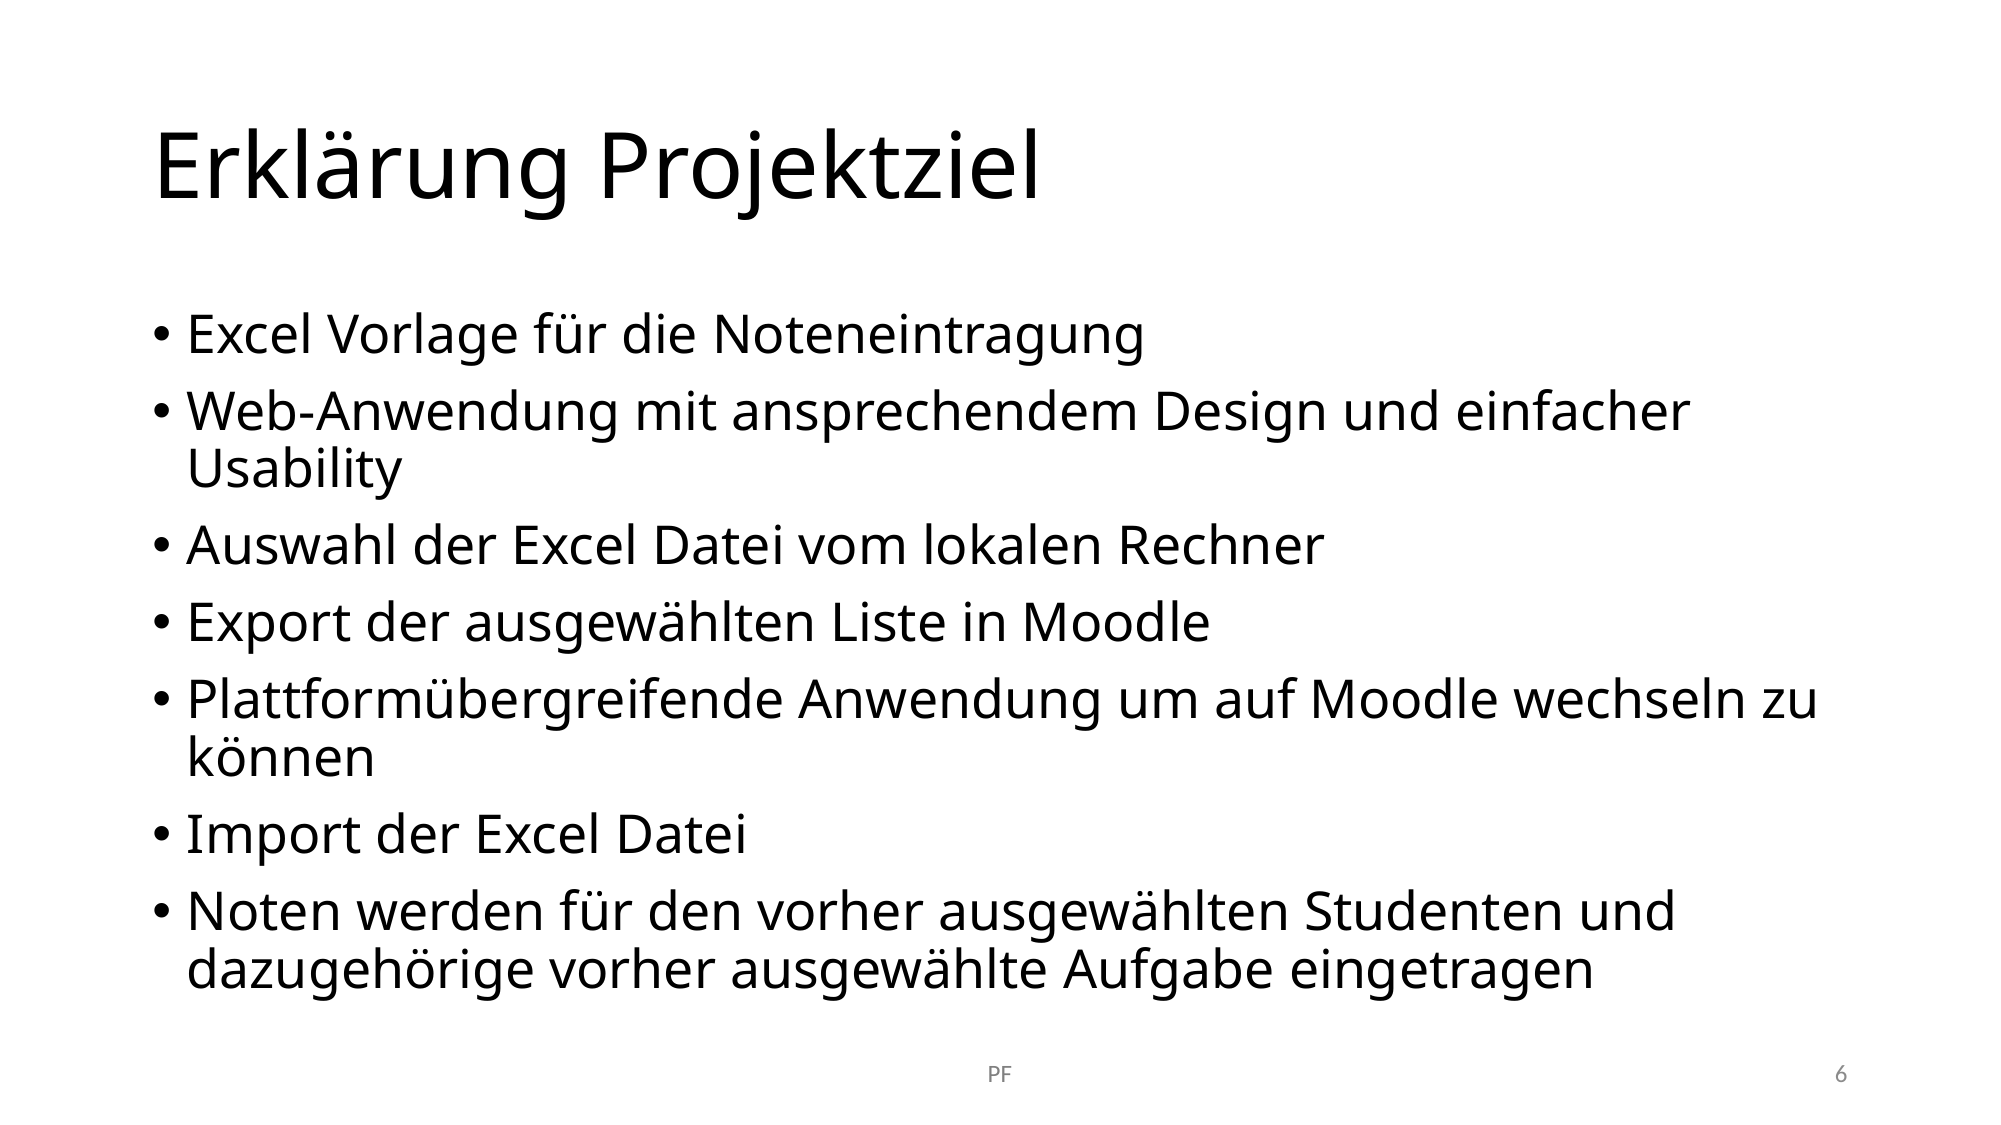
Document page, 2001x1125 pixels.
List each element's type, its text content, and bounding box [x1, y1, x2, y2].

text_box PF [703, 1049, 1297, 1095]
title Erklärung Projektziel [137, 59, 1863, 278]
list Excel Vorlage für die Noteneintragung Web-Anwendung mit ansprechendem Design und einfacher Usability Auswahl der Excel Datei vom lokalen Rechner Export der ausgewählten Liste in Moodle Plattformübergreifende Anwendung um auf Moodle wechseln zu können Import der Excel Datei Noten werden für den vorher ausgewählten Studenten und dazugehörige vorher ausgewählte Aufgabe eingetragen [137, 299, 1863, 1014]
slide_number 6 [1412, 1042, 1863, 1103]
